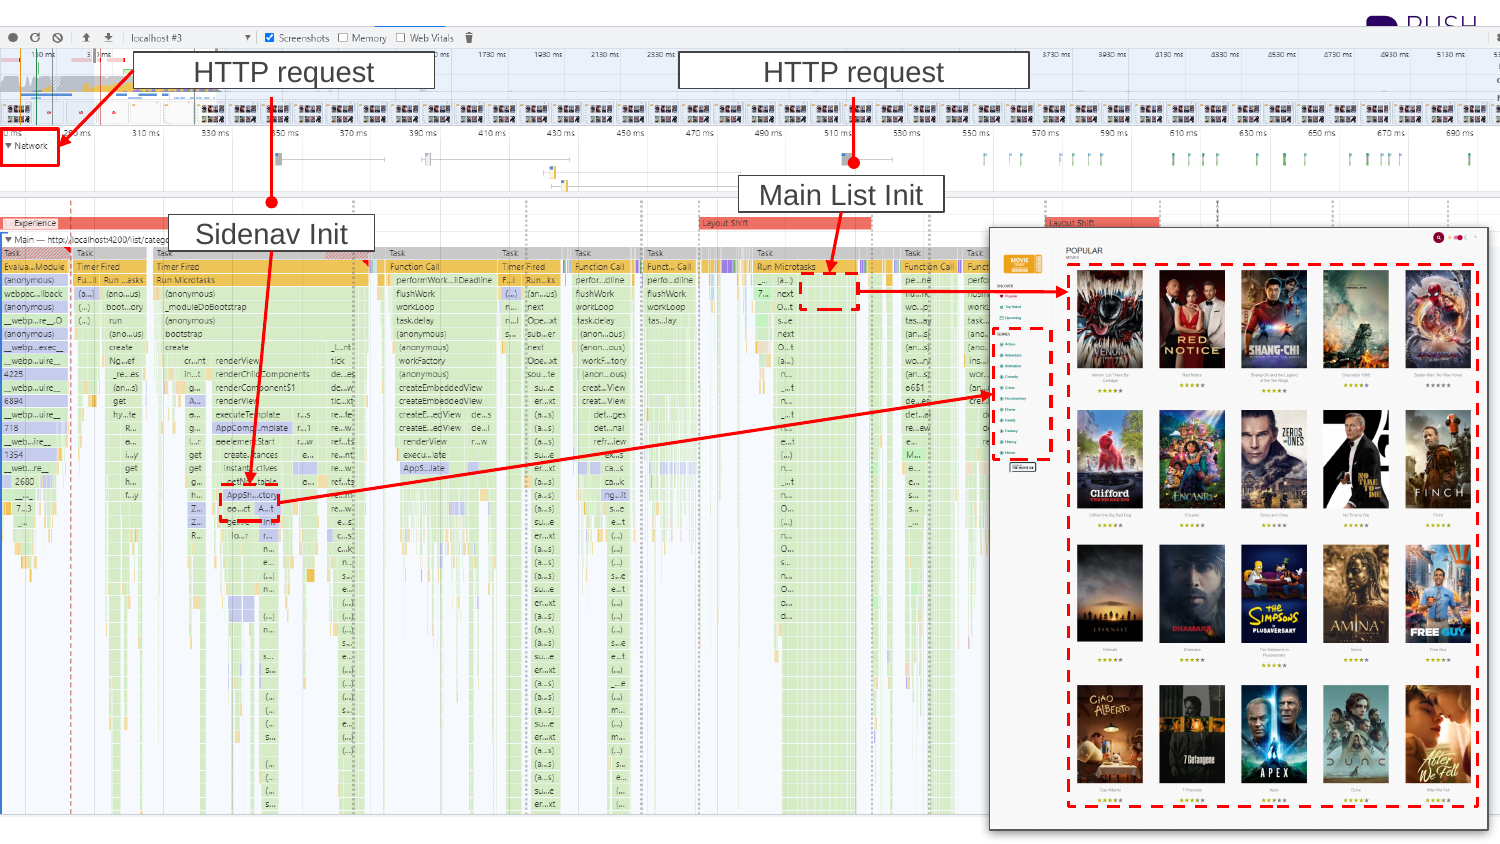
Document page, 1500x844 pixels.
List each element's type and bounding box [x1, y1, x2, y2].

text_box [249, 250, 272, 485]
text_box [829, 211, 842, 274]
picture [0, 0, 1500, 830]
text_box [58, 70, 134, 148]
text_box [278, 393, 994, 504]
